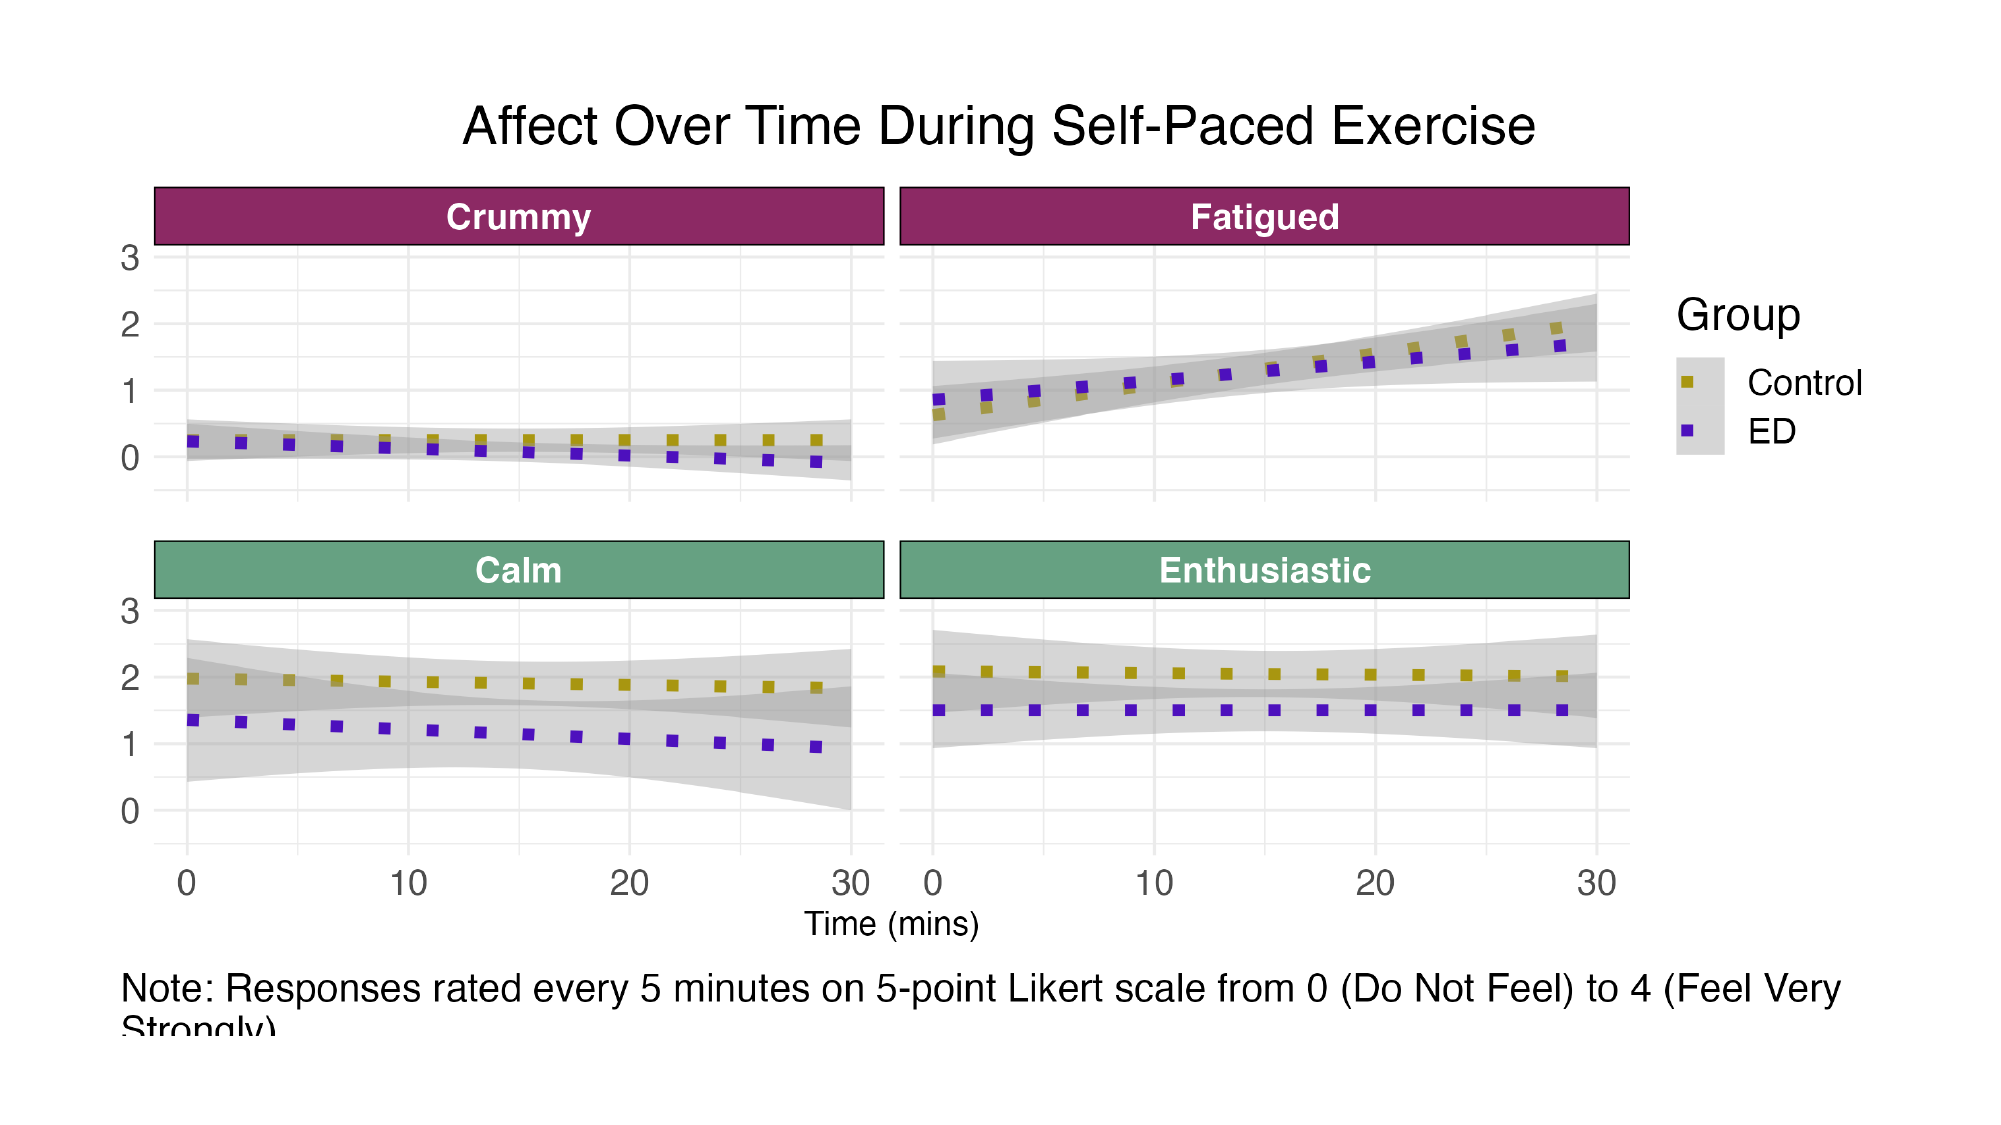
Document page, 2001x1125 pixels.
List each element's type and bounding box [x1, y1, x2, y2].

list [89, 89, 1909, 1036]
